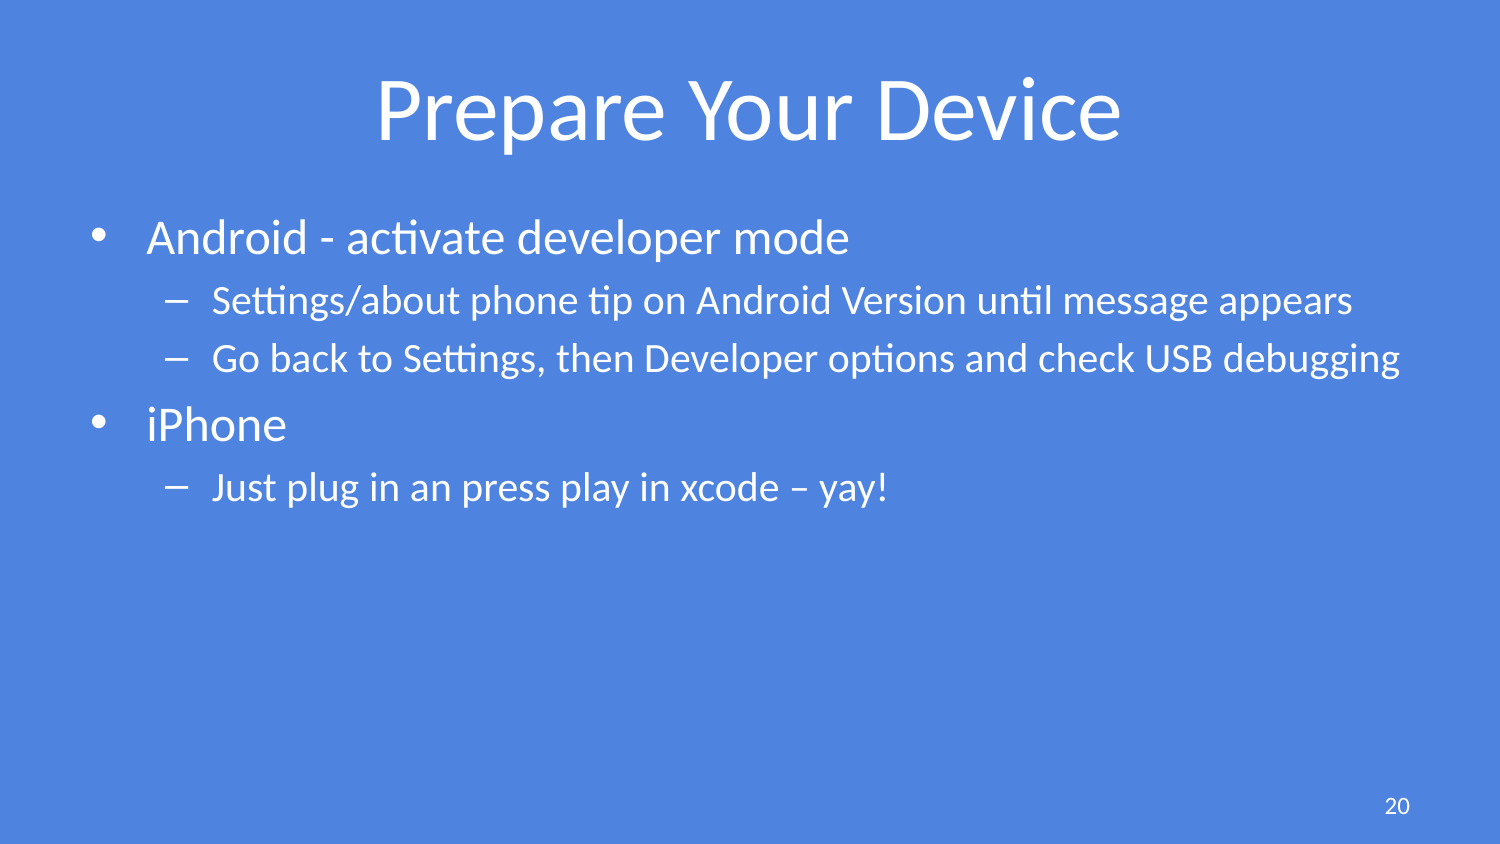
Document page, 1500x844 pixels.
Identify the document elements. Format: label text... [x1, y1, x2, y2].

list Android - activate developer mode Settings/about phone tip on Android Version until message appears Go back to Settings, then Developer options and check USB debugging iPhone Just plug in an press play in xcode – yay! [75, 196, 1425, 754]
slide_number 20 [1074, 782, 1425, 827]
title Prepare Your Device [75, 33, 1425, 175]
